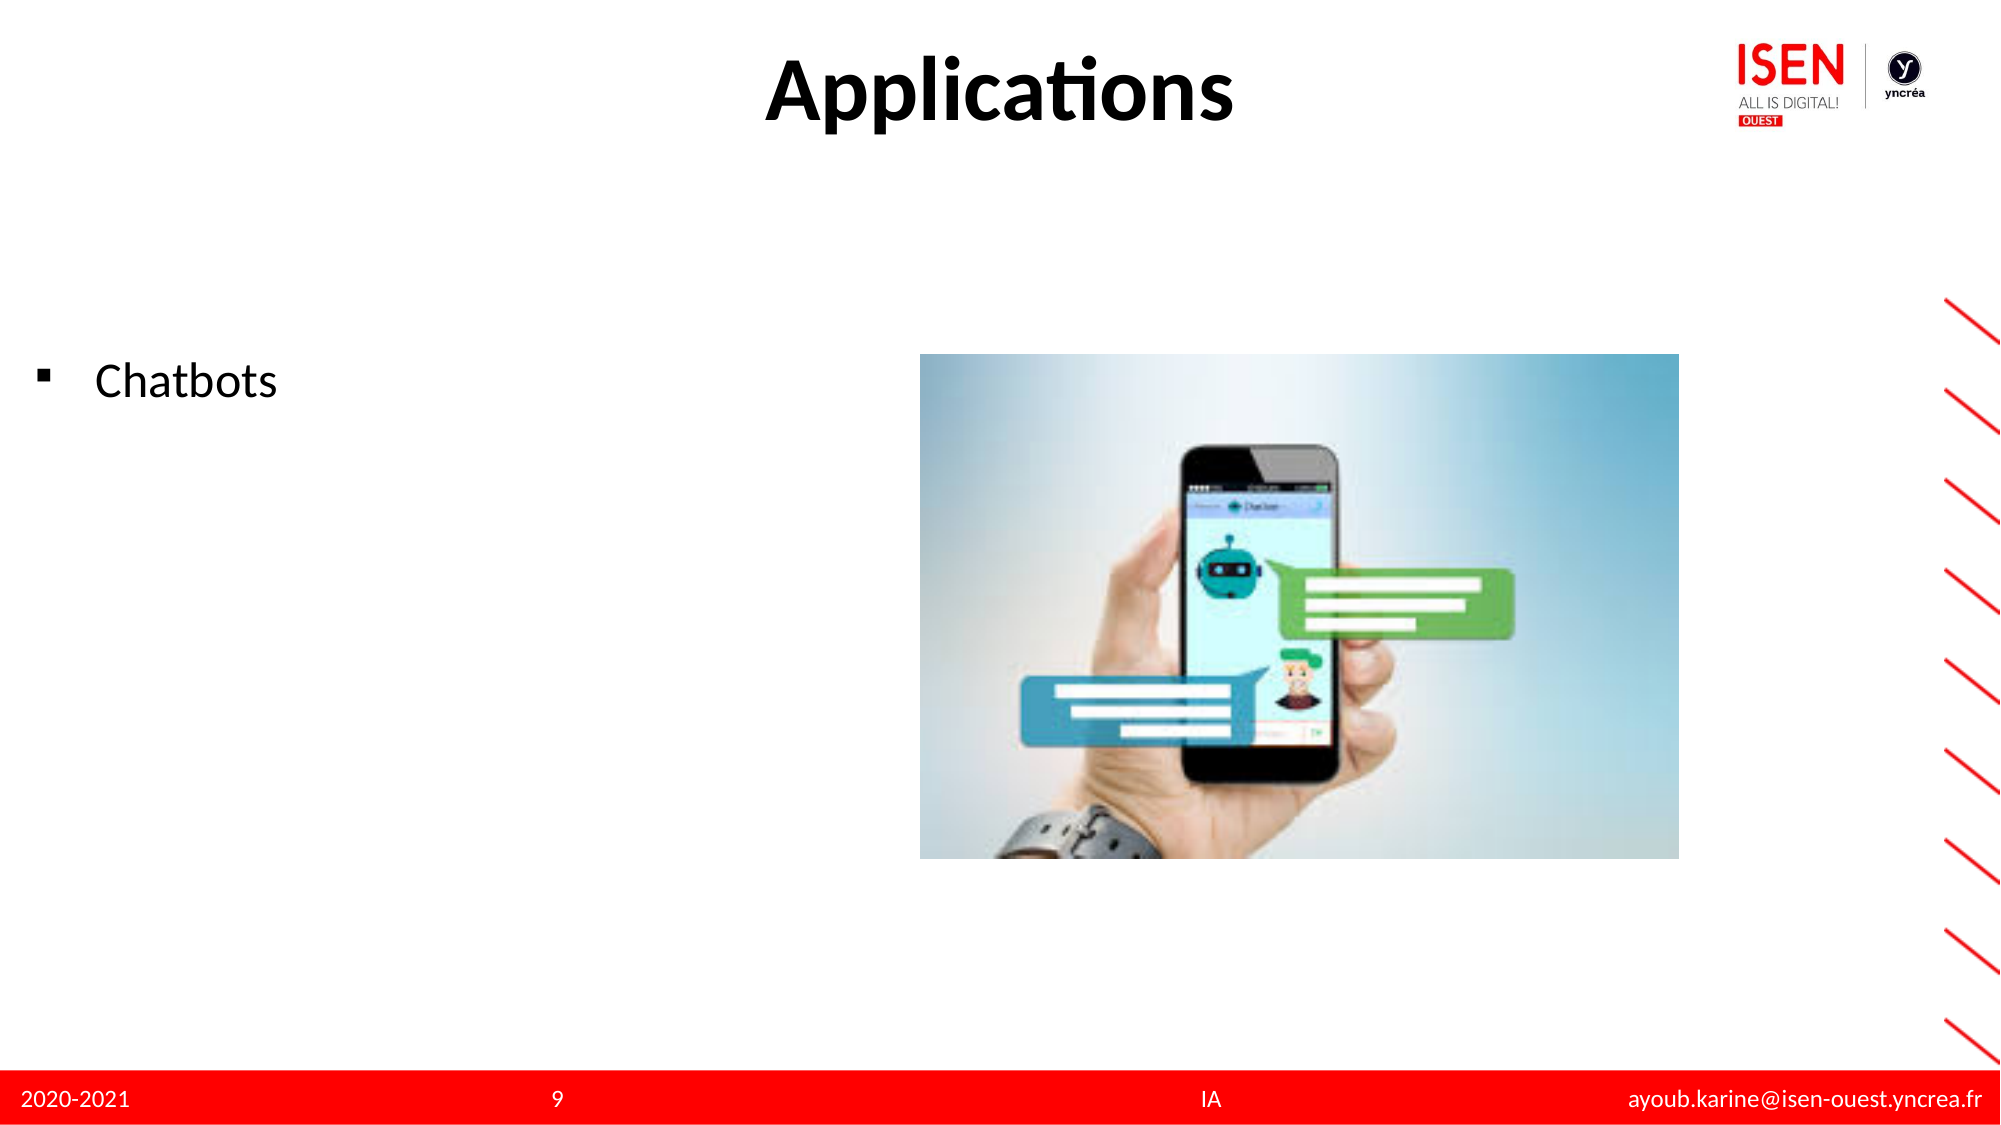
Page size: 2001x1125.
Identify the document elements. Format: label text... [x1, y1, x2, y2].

slide_number ‹#› [486, 1069, 579, 1125]
picture [1863, 30, 1945, 139]
text_box Chatbots [5, 347, 725, 744]
picture [920, 354, 1679, 859]
slide_number 2020-2021 [5, 1070, 456, 1125]
footer IA ayoub.karine@isen-ouest.yncrea.fr [699, 1070, 2000, 1125]
title Applications [137, 16, 1863, 165]
picture [1944, 255, 2000, 1070]
